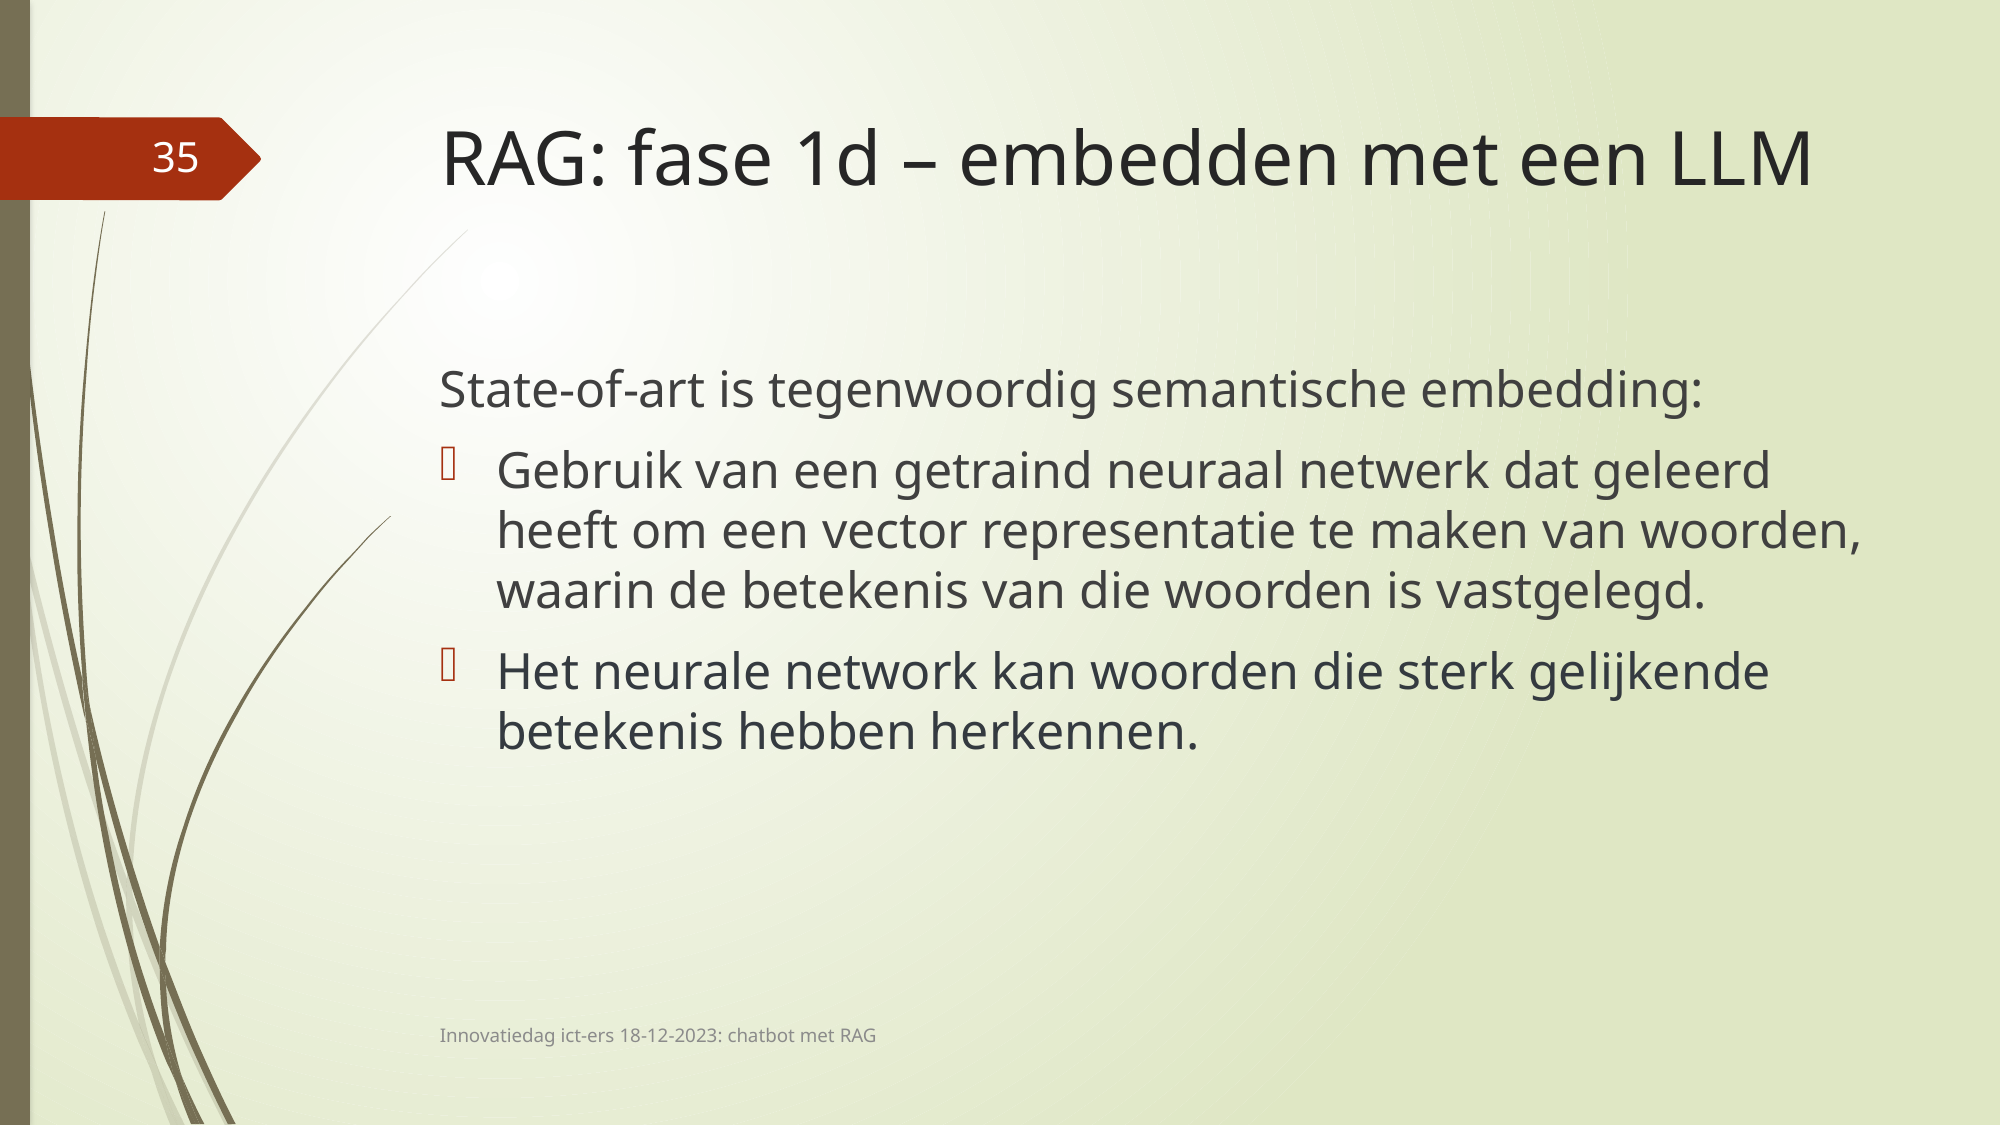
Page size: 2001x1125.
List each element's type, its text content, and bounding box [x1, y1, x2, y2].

title RAG: fase 1d – embedden met een LLM [425, 102, 1888, 313]
slide_number 35 [87, 129, 216, 190]
list State-of-art is tegenwoordig semantische embedding: Gebruik van een getraind neuraal netwerk dat geleerd heeft om een vector representatie te maken van woorden, waarin de betekenis van die woorden is vastgelegd. Het neurale network kan woorden die sterk gelijkende betekenis hebben herkennen. [424, 350, 1888, 970]
footer Innovatiedag ict-ers 18-12-2023: chatbot met RAG [424, 1006, 1675, 1067]
